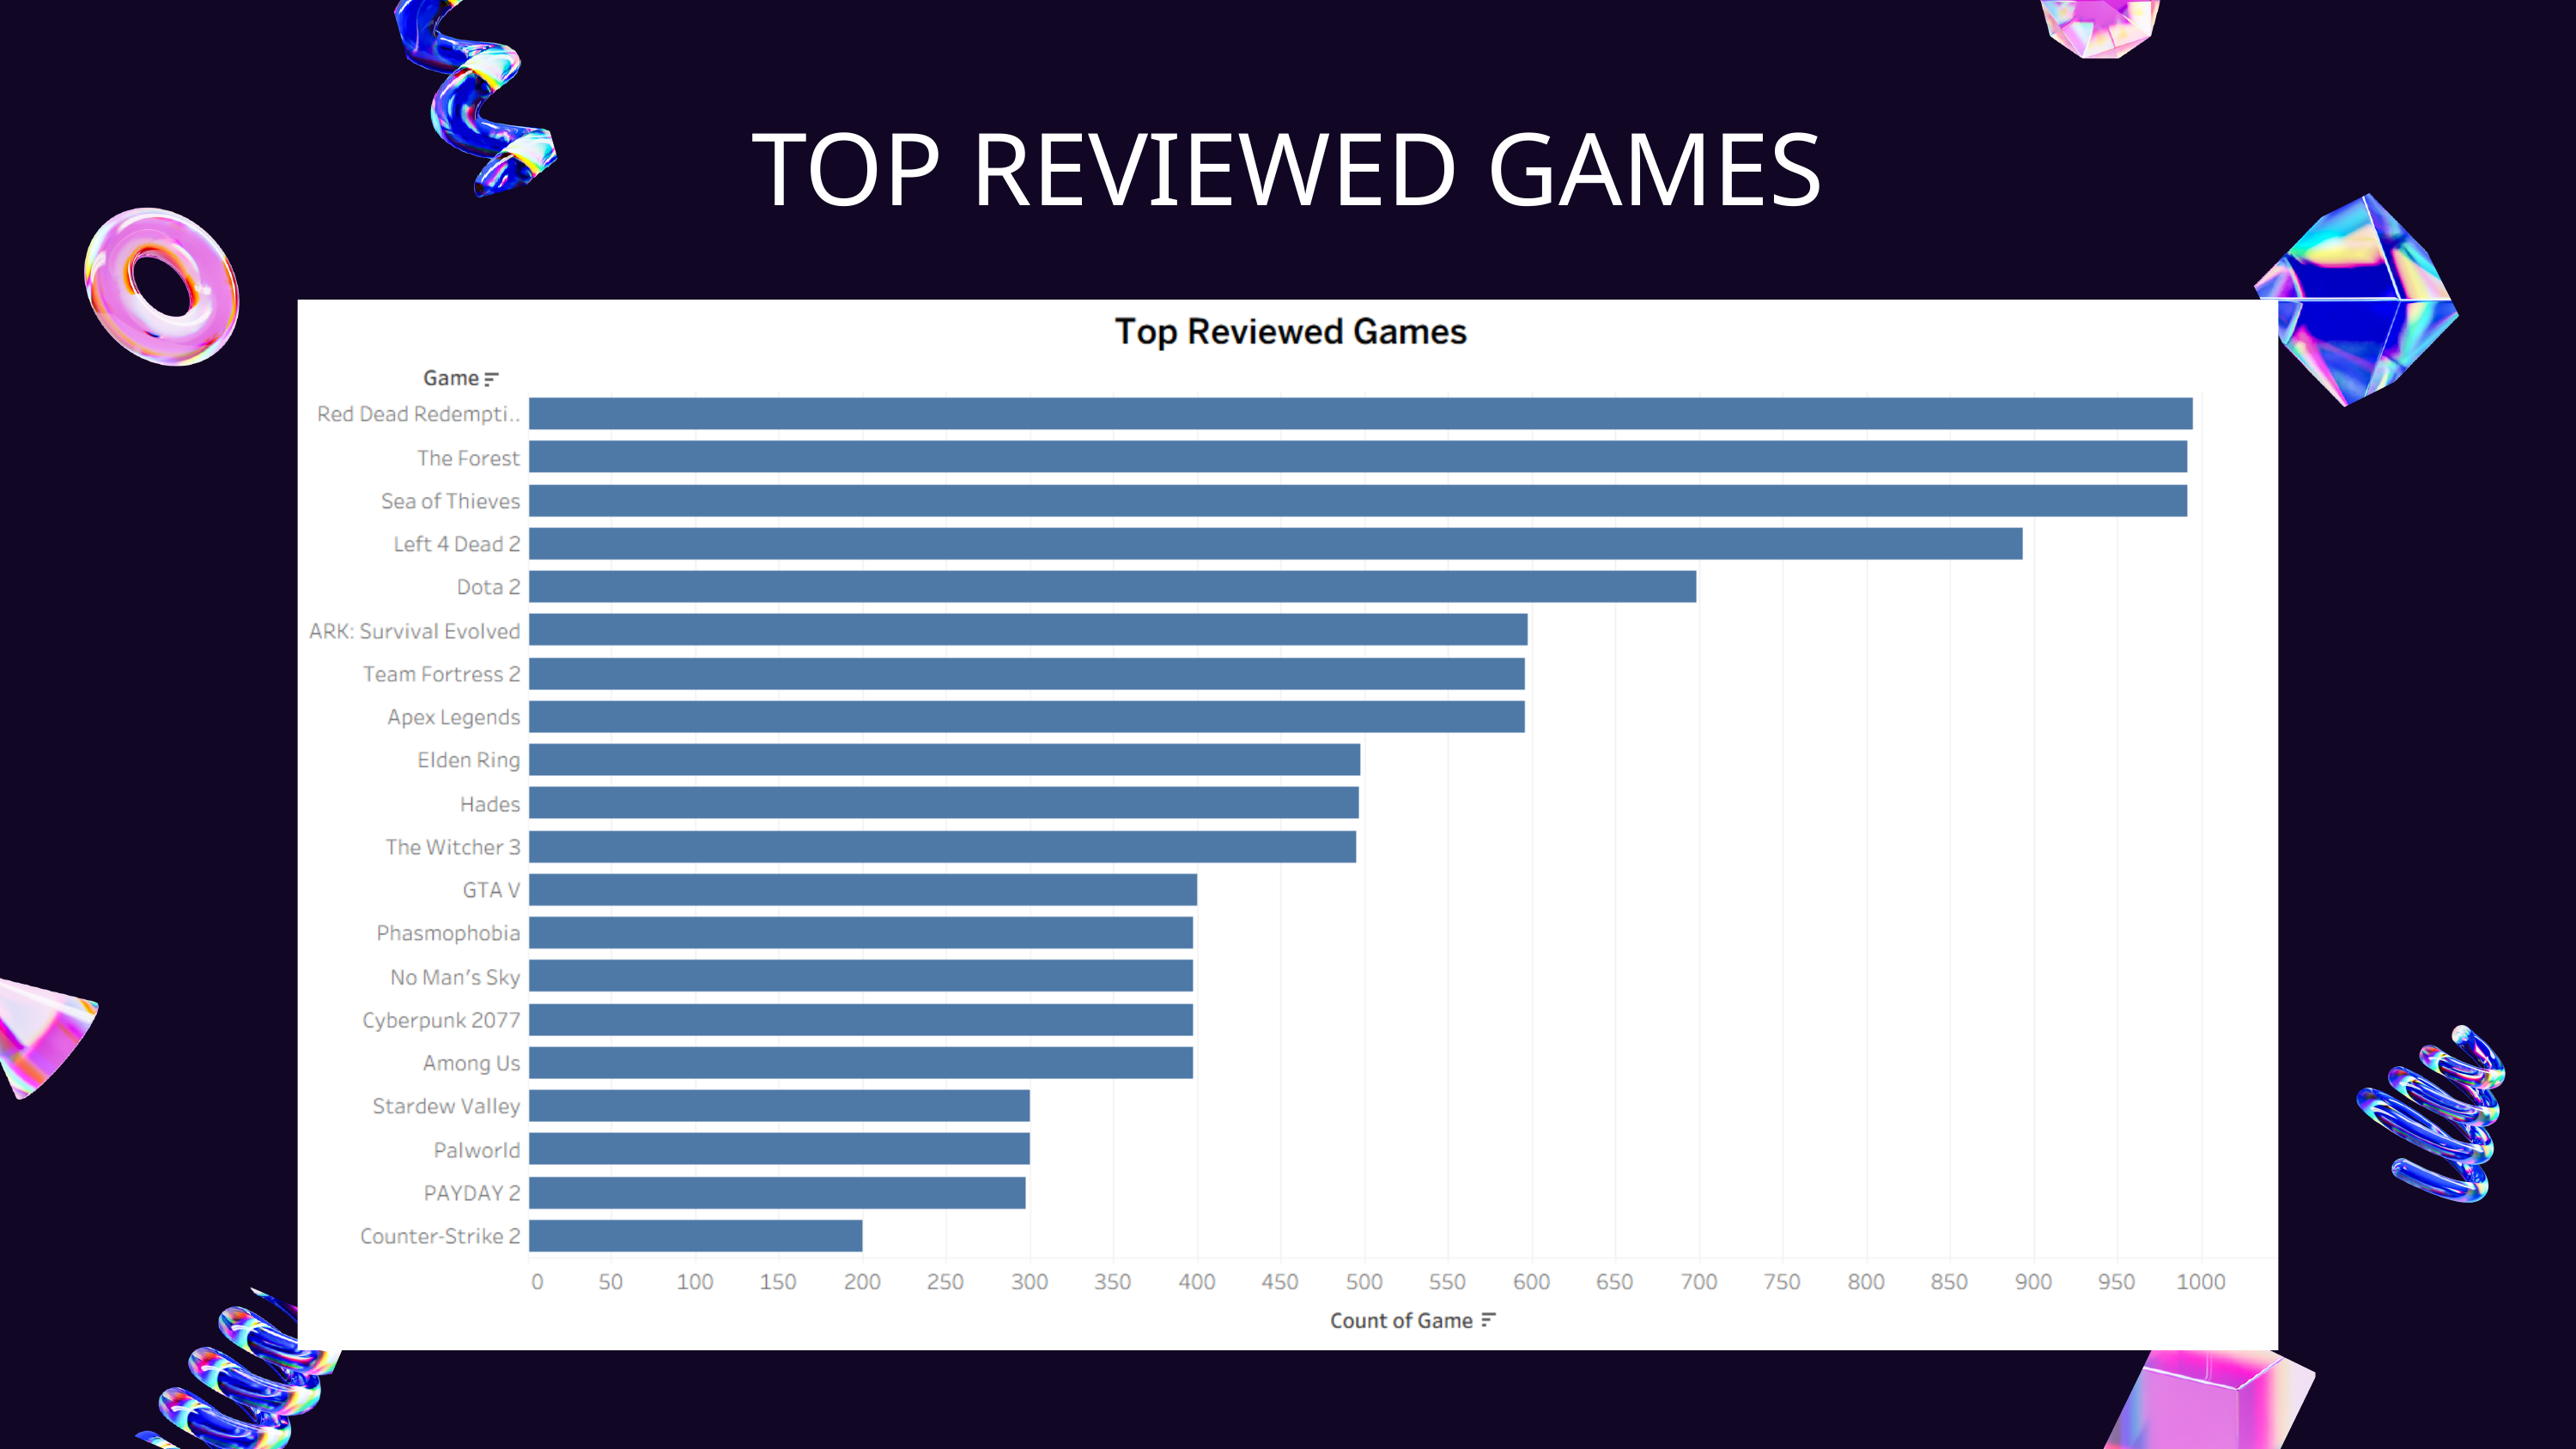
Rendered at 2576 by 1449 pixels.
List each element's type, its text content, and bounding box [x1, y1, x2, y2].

text_box [2103, 1350, 2318, 1449]
text_box [0, 968, 100, 1100]
text_box [2356, 1025, 2506, 1203]
text_box [82, 206, 240, 367]
text_box [297, 300, 2279, 1350]
text_box [128, 1265, 343, 1449]
text_box [2040, 0, 2160, 59]
text_box [390, 0, 542, 100]
text_box [2239, 181, 2473, 420]
text_box TOP REVIEWED GAMES [198, 100, 2378, 226]
